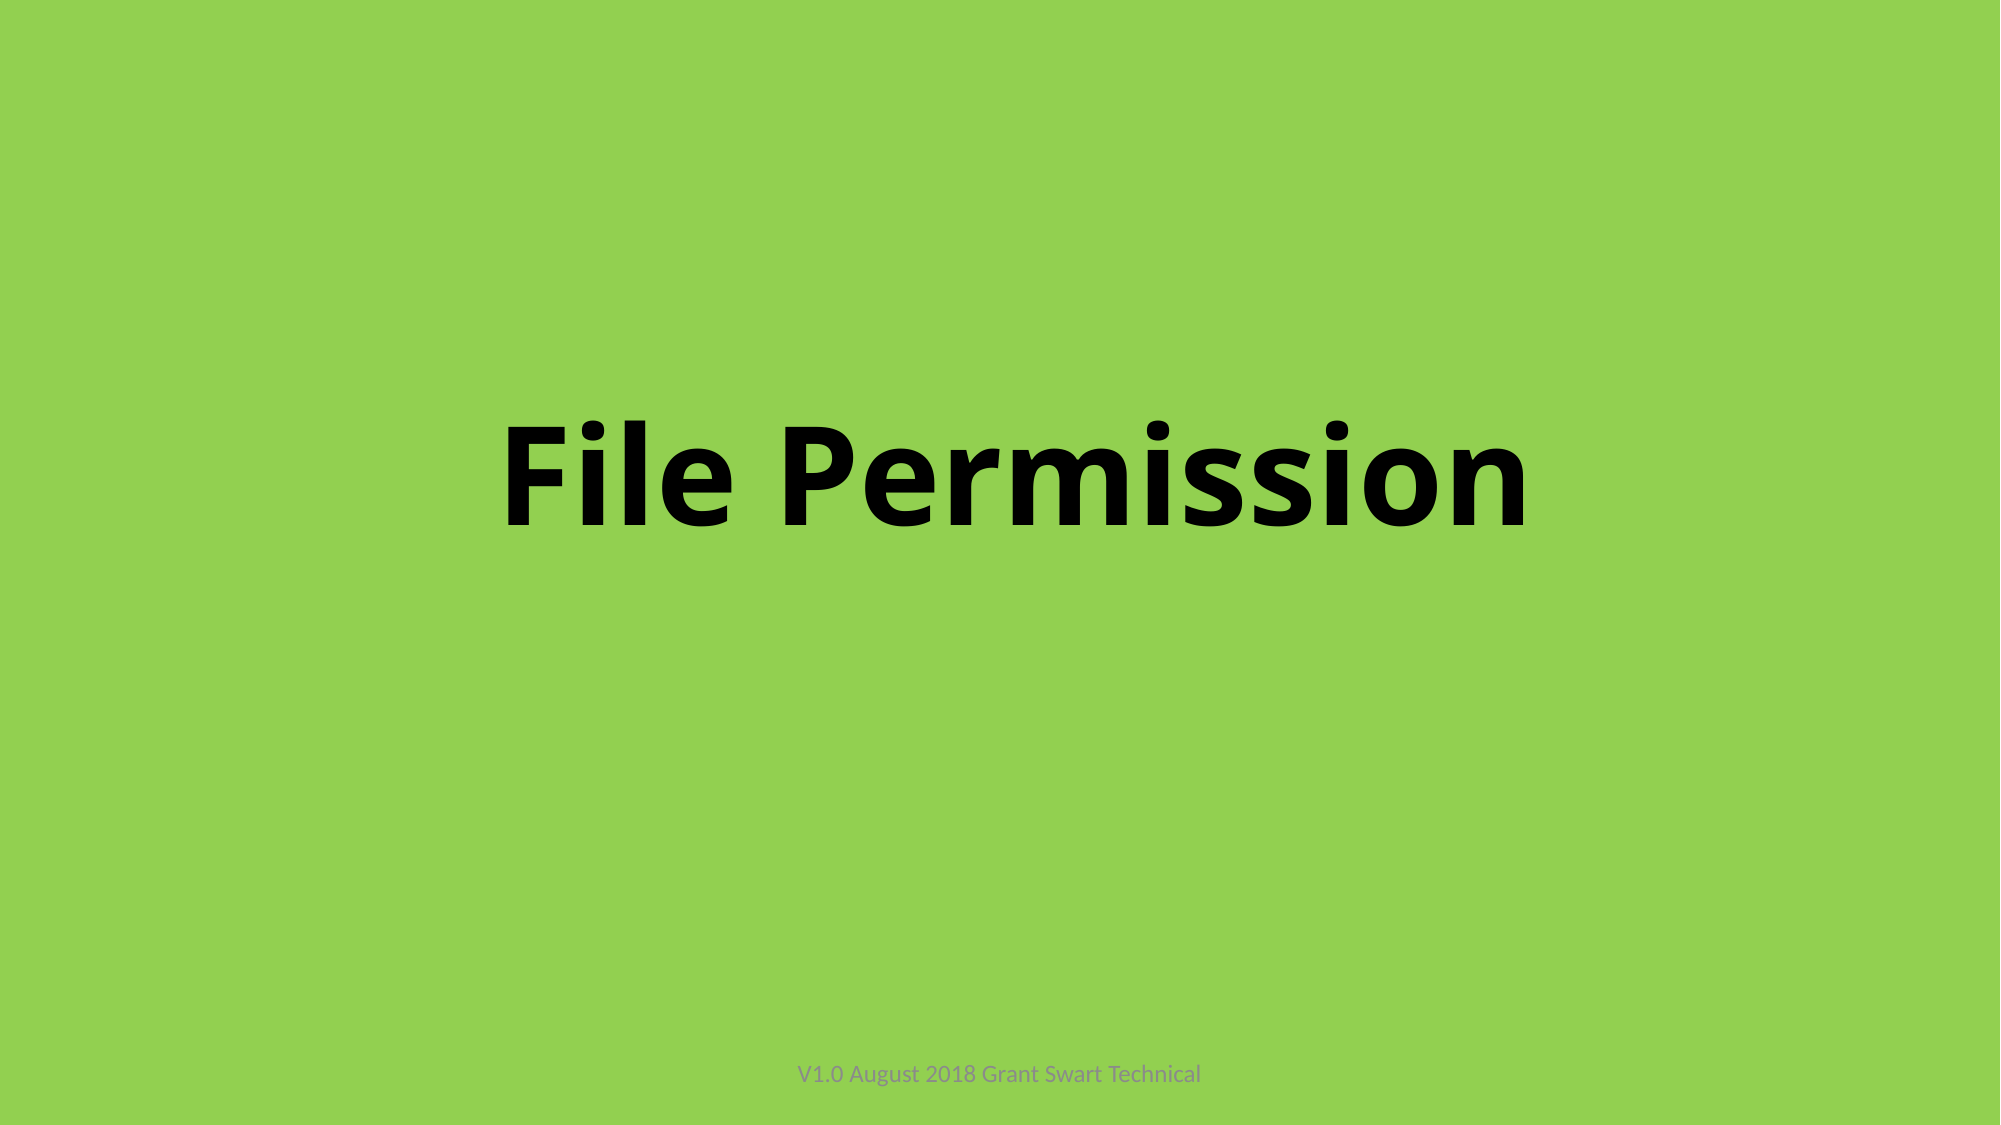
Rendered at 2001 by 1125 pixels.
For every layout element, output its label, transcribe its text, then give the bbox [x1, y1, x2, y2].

title File Permission [153, 380, 1879, 563]
footer V1.0 August 2018 Grant Swart Technical [662, 1042, 1338, 1103]
